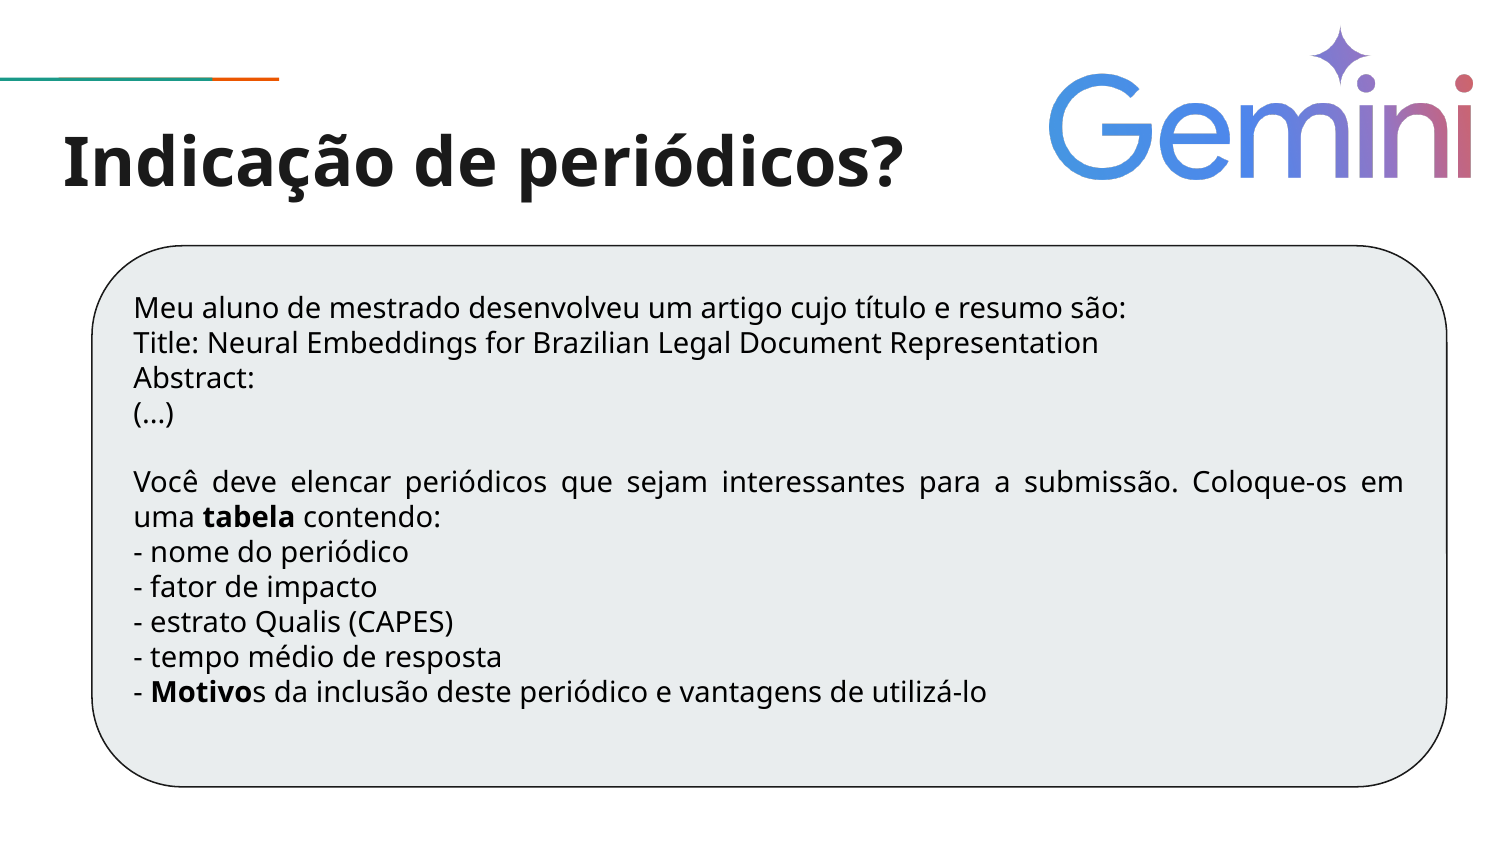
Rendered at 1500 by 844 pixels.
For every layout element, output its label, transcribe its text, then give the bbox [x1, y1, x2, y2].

title Indicação de periódicos? [48, 103, 1447, 226]
text_box Meu aluno de mestrado desenvolveu um artigo cujo título e resumo são: Title: Neural Embeddings for Brazilian Legal Document Representation Abstract: (...) Você deve elencar periódicos que sejam interessantes para a submissão. Coloque-os em uma tabela contendo: - nome do periódico - fator de impacto - estrato Qualis (CAPES) - tempo médio de resposta - Motivos da inclusão deste periódico e vantagens de utilizá-lo [91, 245, 1447, 787]
picture [1049, 24, 1473, 182]
